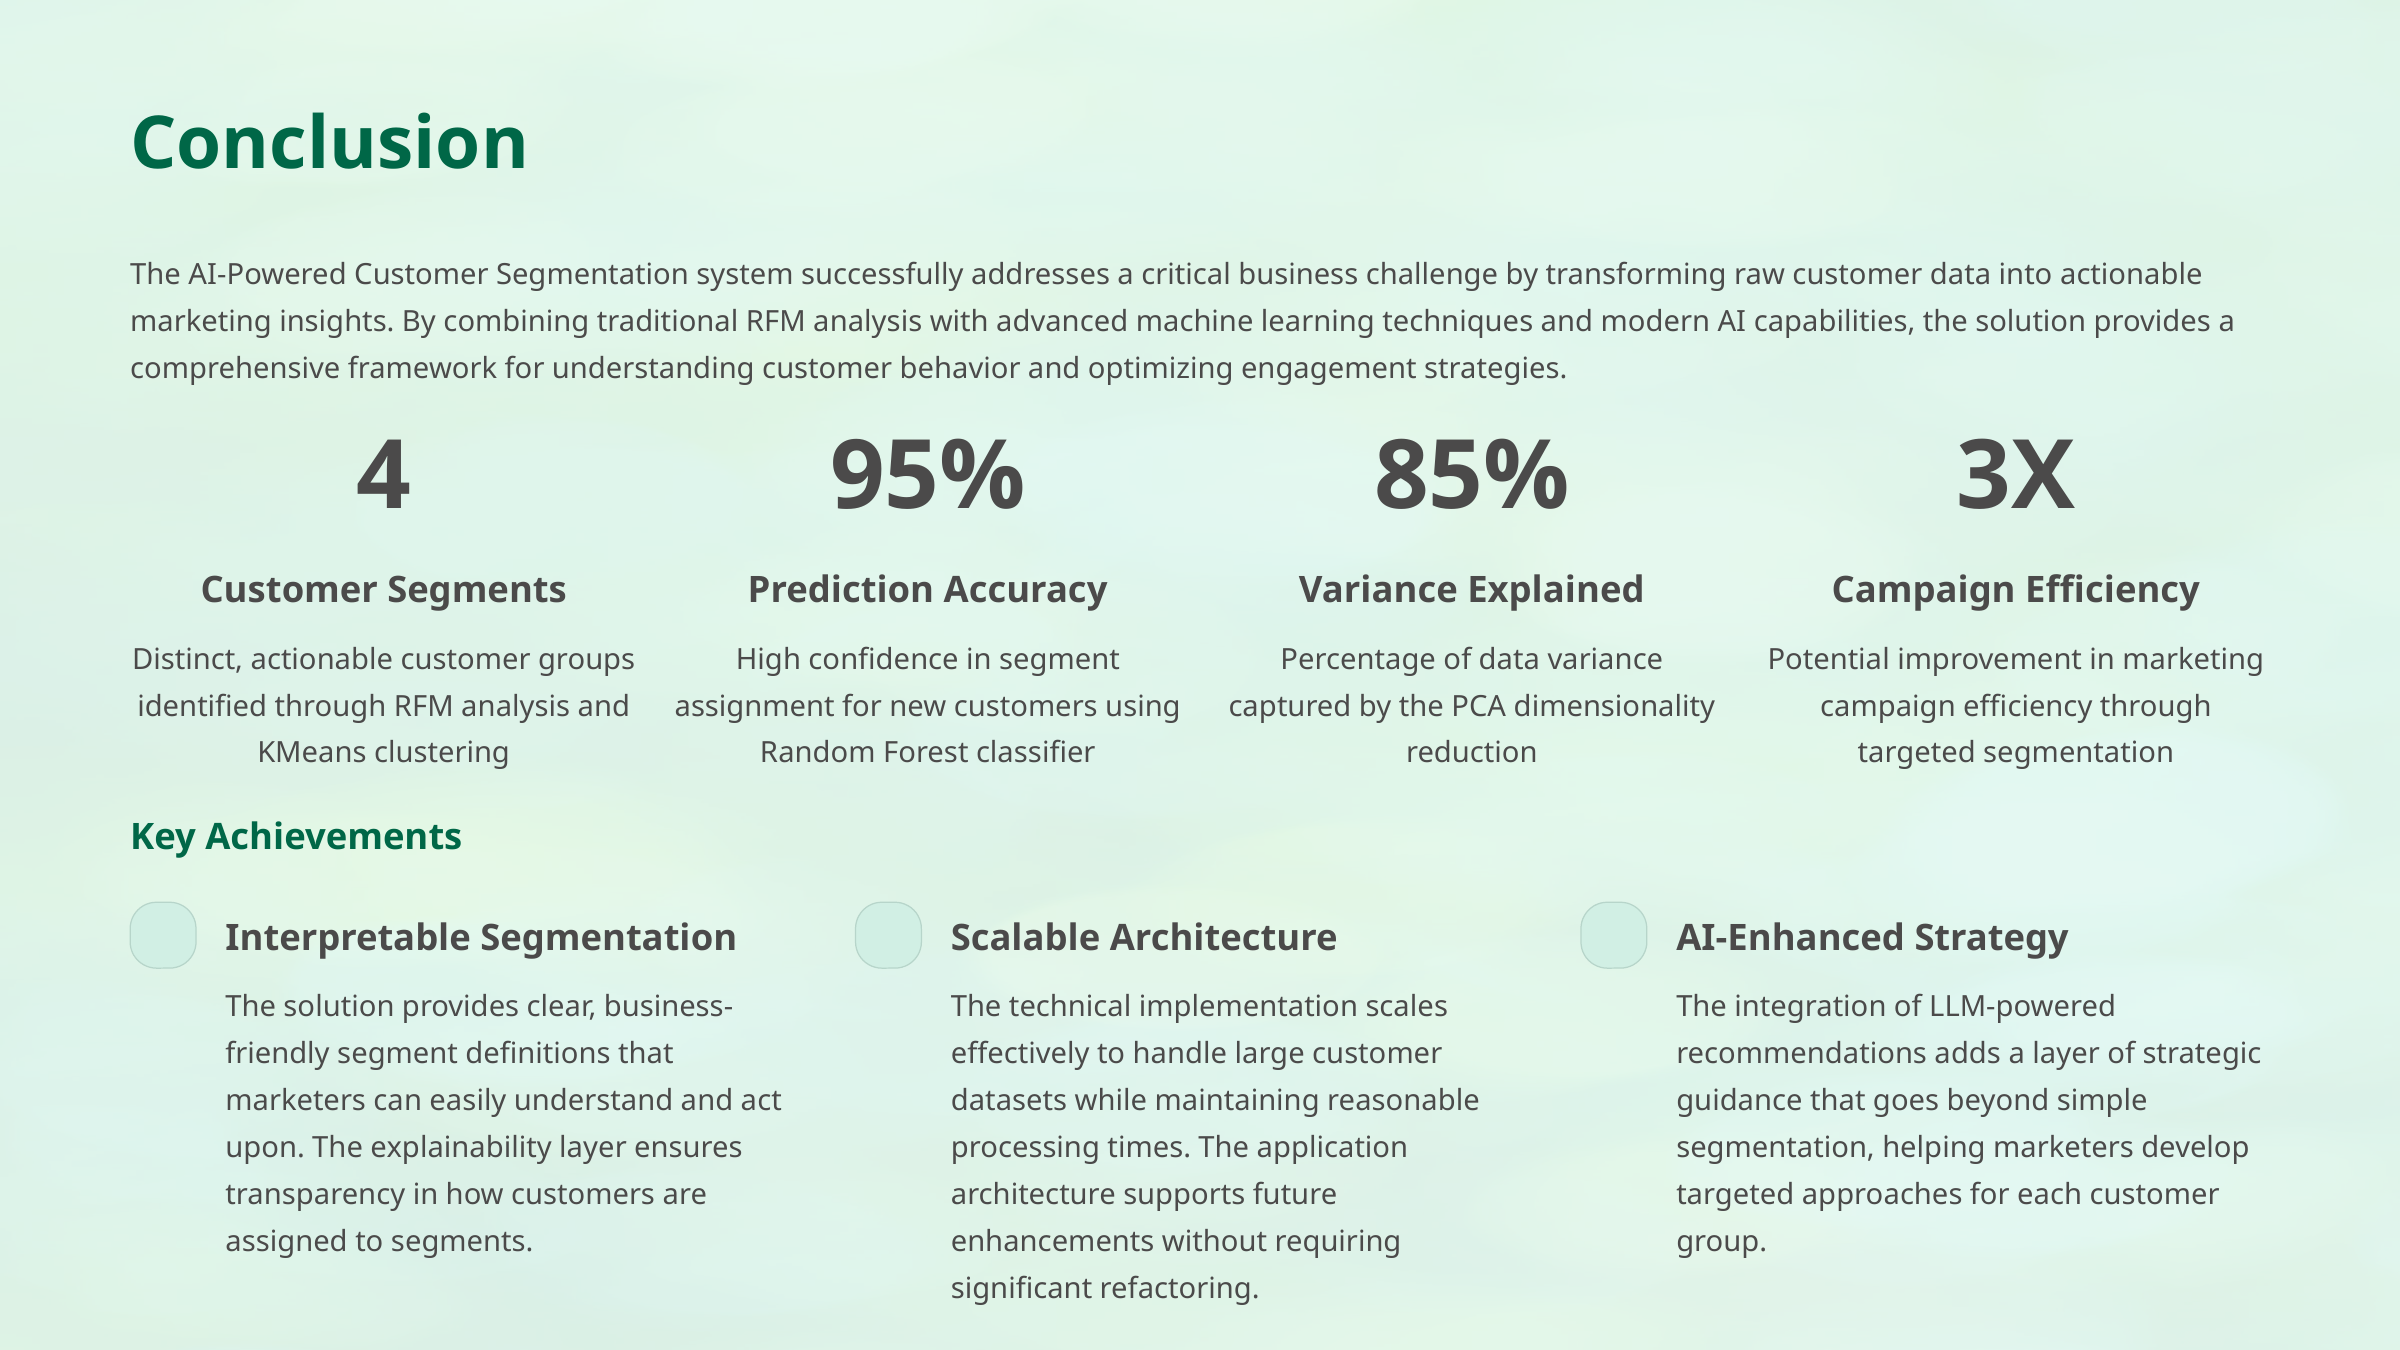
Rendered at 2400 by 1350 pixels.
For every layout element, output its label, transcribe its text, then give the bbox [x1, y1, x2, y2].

text_box The AI-Powered Customer Segmentation system successfully addresses a critical business challenge by transforming raw customer data into actionable marketing insights. By combining traditional RFM analysis with advanced machine learning techniques and modern AI capabilities, the solution provides a comprehensive framework for understanding customer behavior and optimizing engagement strategies. [130, 243, 2270, 384]
text_box Percentage of data variance captured by the PCA dimensionality reduction [1218, 627, 1726, 722]
text_box [1580, 902, 1647, 969]
text_box Prediction Accuracy [738, 564, 1117, 611]
text_box The technical implementation scales effectively to handle large customer datasets while maintaining reasonable processing times. The application architecture supports future enhancements without requiring significant refactoring. [950, 975, 1545, 1257]
text_box [855, 902, 922, 969]
text_box Key Achievements [130, 812, 497, 859]
text_box The integration of LLM-powered recommendations adds a layer of strategic guidance that goes beyond simple segmentation, helping marketers develop targeted approaches for each customer group. [1676, 975, 2270, 1257]
text_box 95% [674, 431, 1182, 529]
text_box Distinct, actionable customer groups identified through RFM analysis and KMeans clustering [130, 628, 638, 769]
text_box Campaign Efficiency [1822, 564, 2210, 611]
text_box Scalable Architecture [950, 912, 1353, 959]
text_box Customer Segments [198, 564, 570, 611]
text_box The solution provides clear, business-friendly segment definitions that marketers can easily understand and act upon. The explainability layer ensures transparency in how customers are assigned to segments. [225, 975, 819, 1211]
text_box Conclusion [130, 92, 863, 185]
text_box Variance Explained [1288, 564, 1656, 611]
text_box 85% [1218, 431, 1726, 529]
text_box [130, 902, 197, 969]
text_box 4 [130, 431, 638, 529]
text_box 3X [1762, 431, 2270, 529]
text_box Interpretable Segmentation [225, 912, 745, 959]
text_box AI-Enhanced Strategy [1676, 912, 2082, 959]
text_box Potential improvement in marketing campaign efficiency through targeted segmentation [1762, 628, 2270, 769]
text_box High confidence in segment assignment for new customers using Random Forest classifier [674, 628, 1182, 769]
